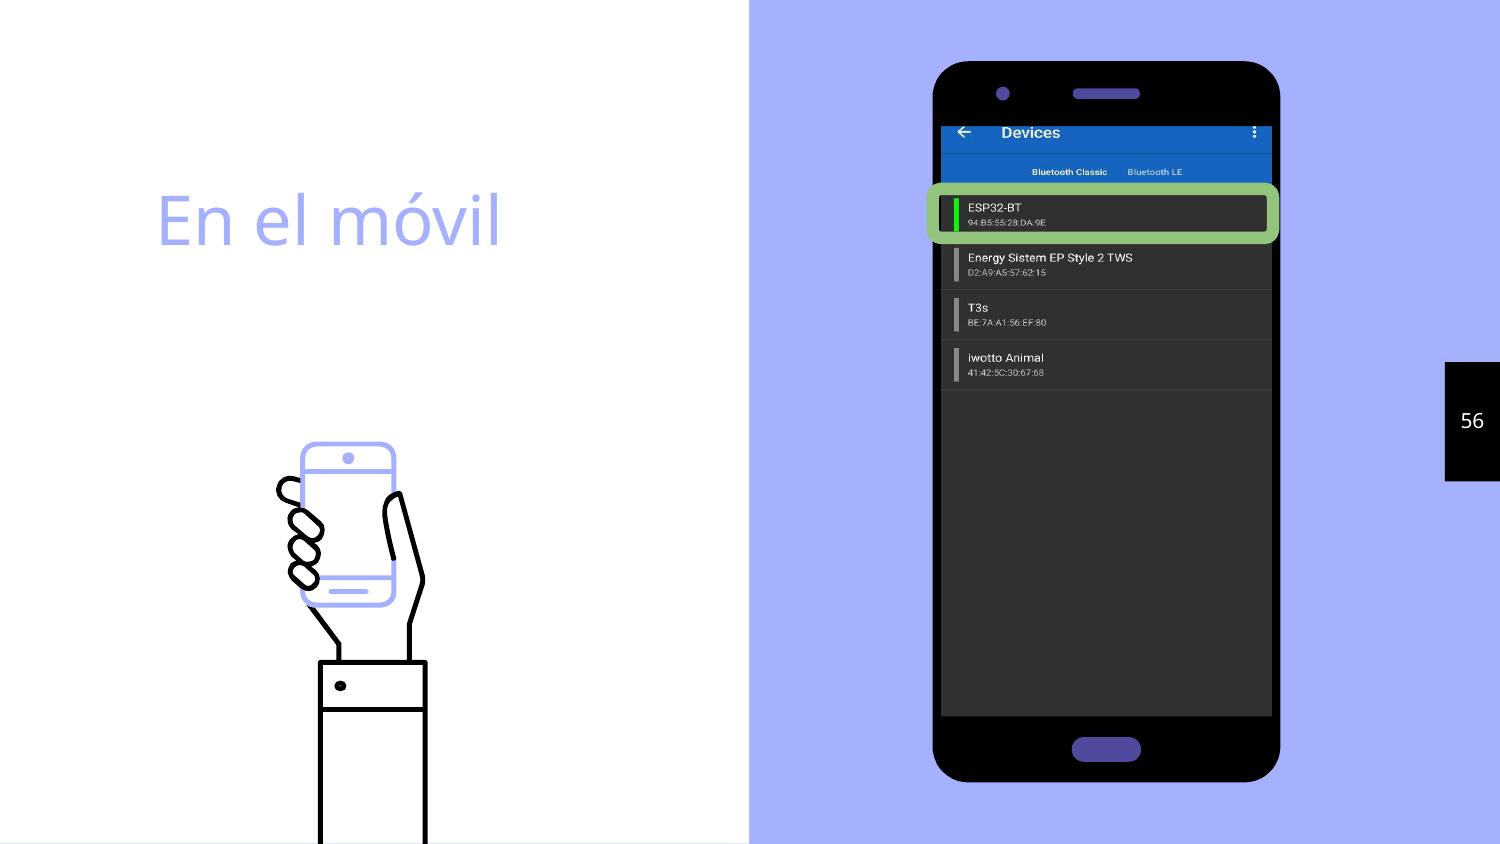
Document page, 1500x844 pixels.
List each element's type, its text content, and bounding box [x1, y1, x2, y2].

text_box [932, 60, 1281, 783]
slide_number ‹#› [1444, 362, 1500, 482]
list En el móvil [140, 161, 586, 384]
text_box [273, 441, 428, 844]
